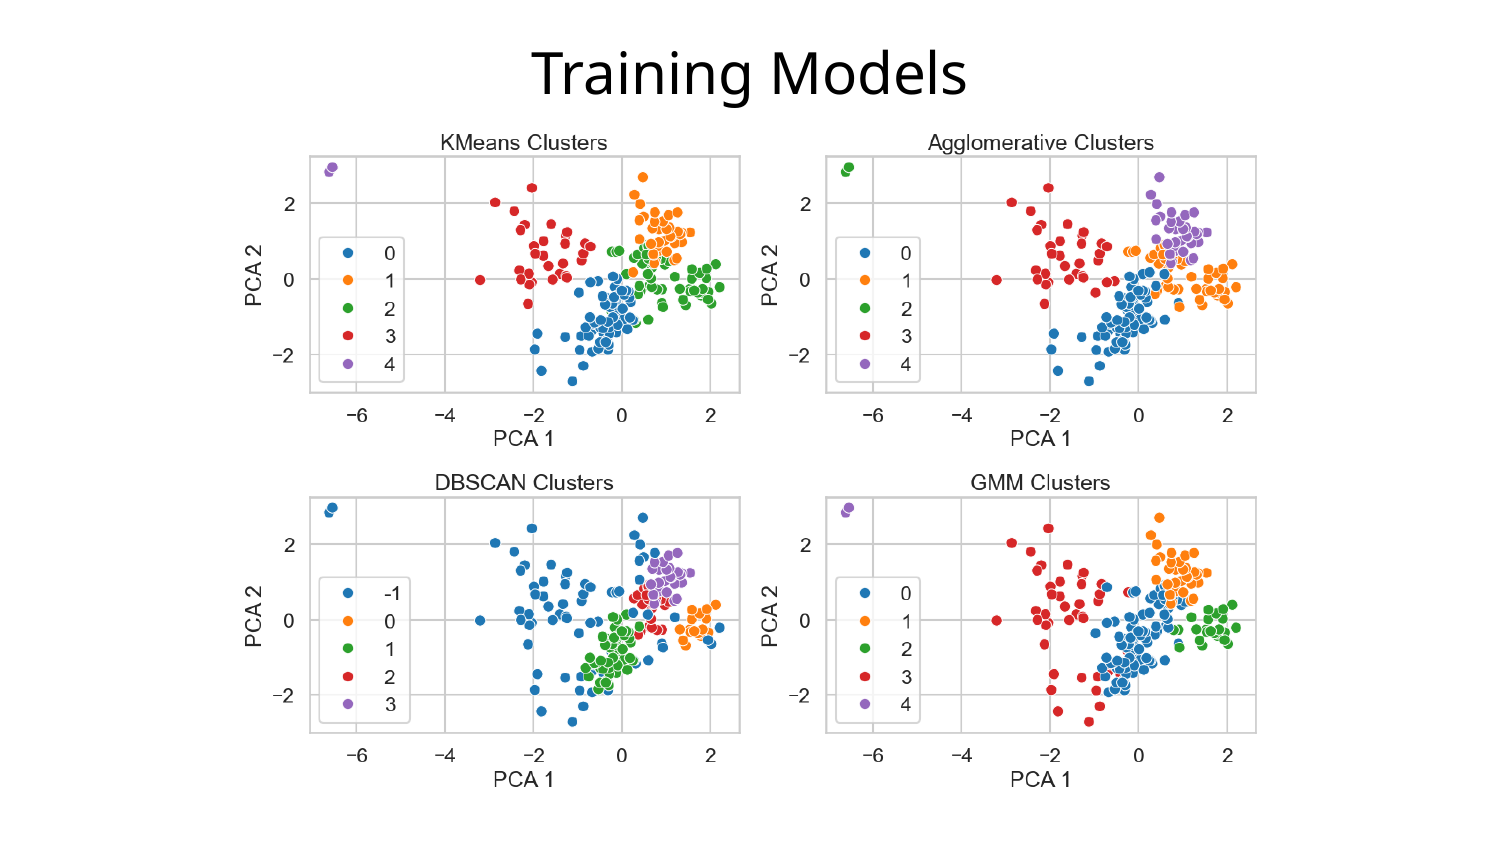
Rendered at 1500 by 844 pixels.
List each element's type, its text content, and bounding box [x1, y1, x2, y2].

picture [237, 125, 1263, 799]
text_box Training Models [116, 31, 1384, 111]
